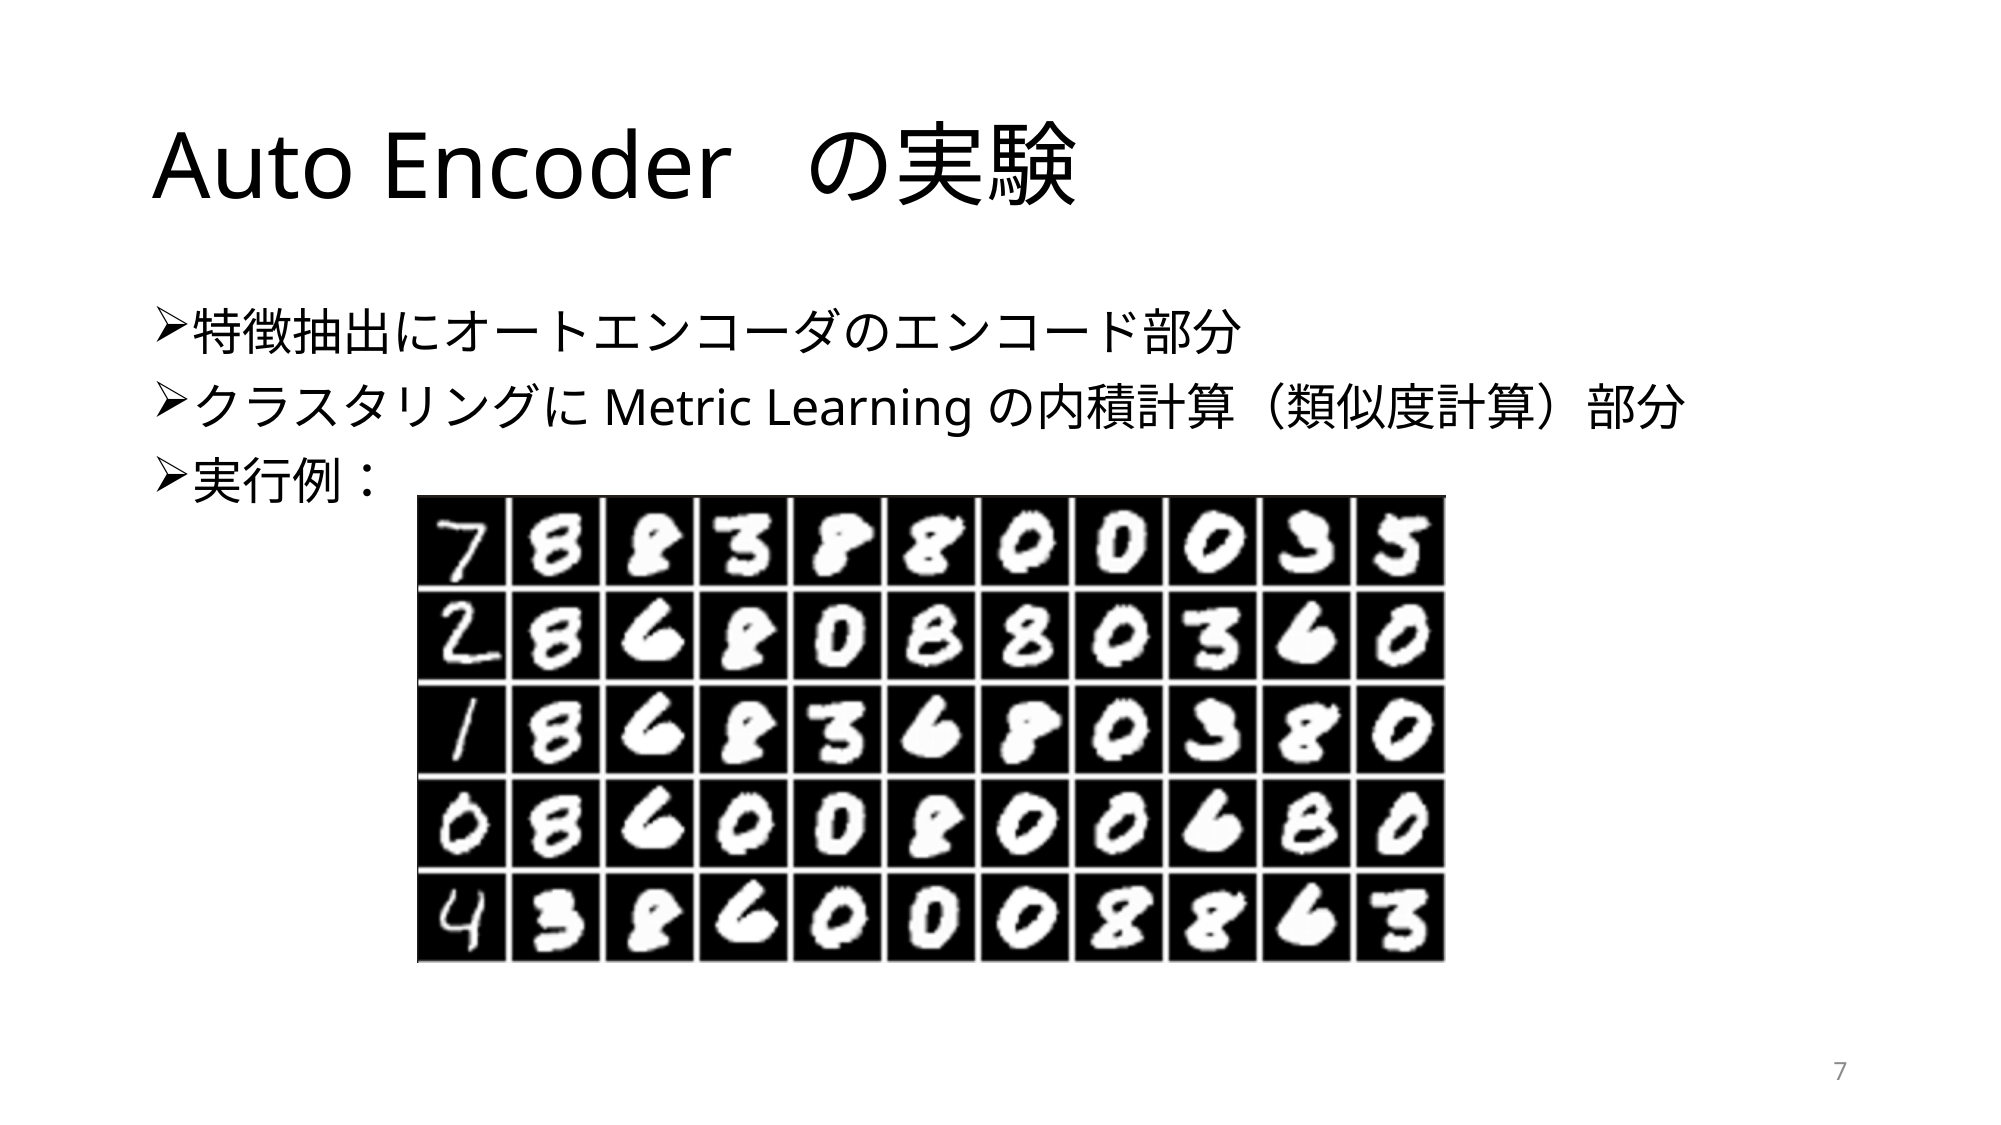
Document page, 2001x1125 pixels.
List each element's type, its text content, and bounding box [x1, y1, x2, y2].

list 特徴抽出にオートエンコーダのエンコード部分 クラスタリングにMetric Learningの内積計算（類似度計算）部分 実行例： [137, 299, 1863, 1014]
title Auto Encoder の実験 [137, 59, 1863, 278]
picture [417, 495, 1446, 963]
slide_number 7 [1412, 1042, 1863, 1103]
